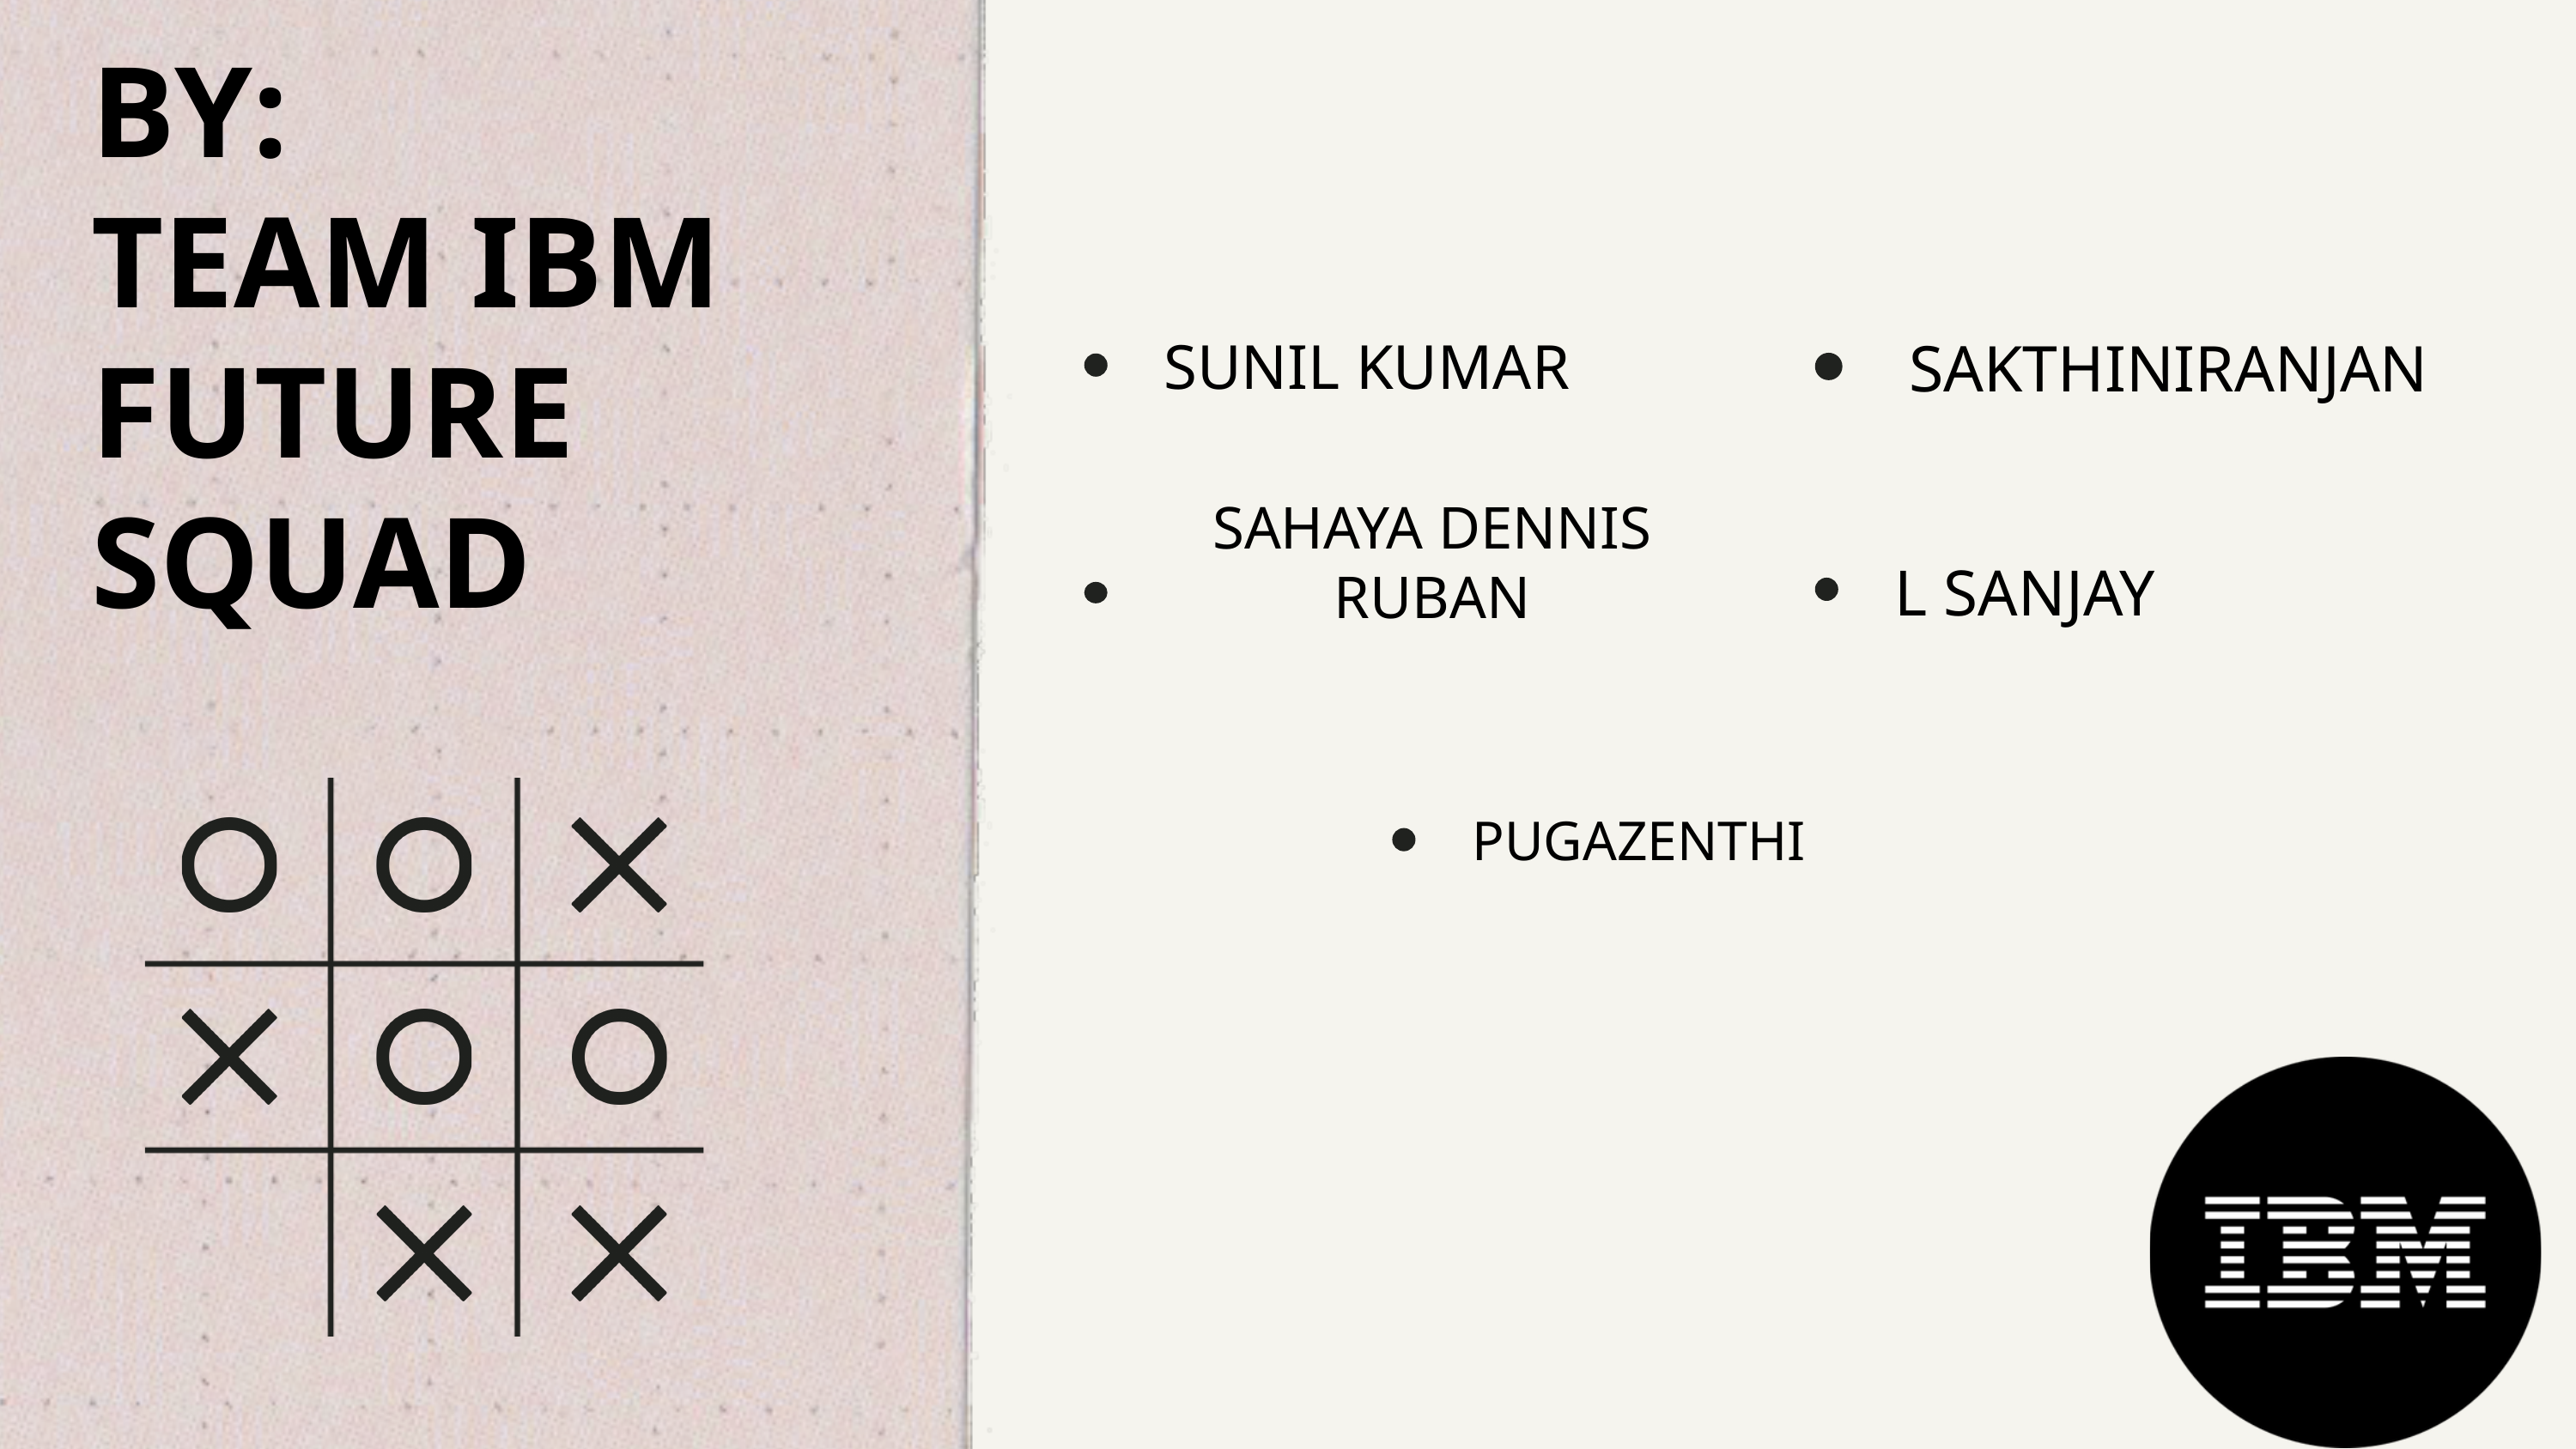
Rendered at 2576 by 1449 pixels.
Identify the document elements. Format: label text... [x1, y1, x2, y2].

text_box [1392, 807, 2009, 872]
text_box BY: TEAM IBM FUTURE SQUAD [91, 32, 828, 634]
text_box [1084, 490, 1701, 627]
text_box [0, 0, 1012, 1449]
text_box [2149, 1057, 2542, 1448]
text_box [144, 777, 704, 1337]
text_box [1084, 328, 1701, 402]
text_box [1814, 328, 2542, 404]
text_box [1814, 552, 2432, 627]
